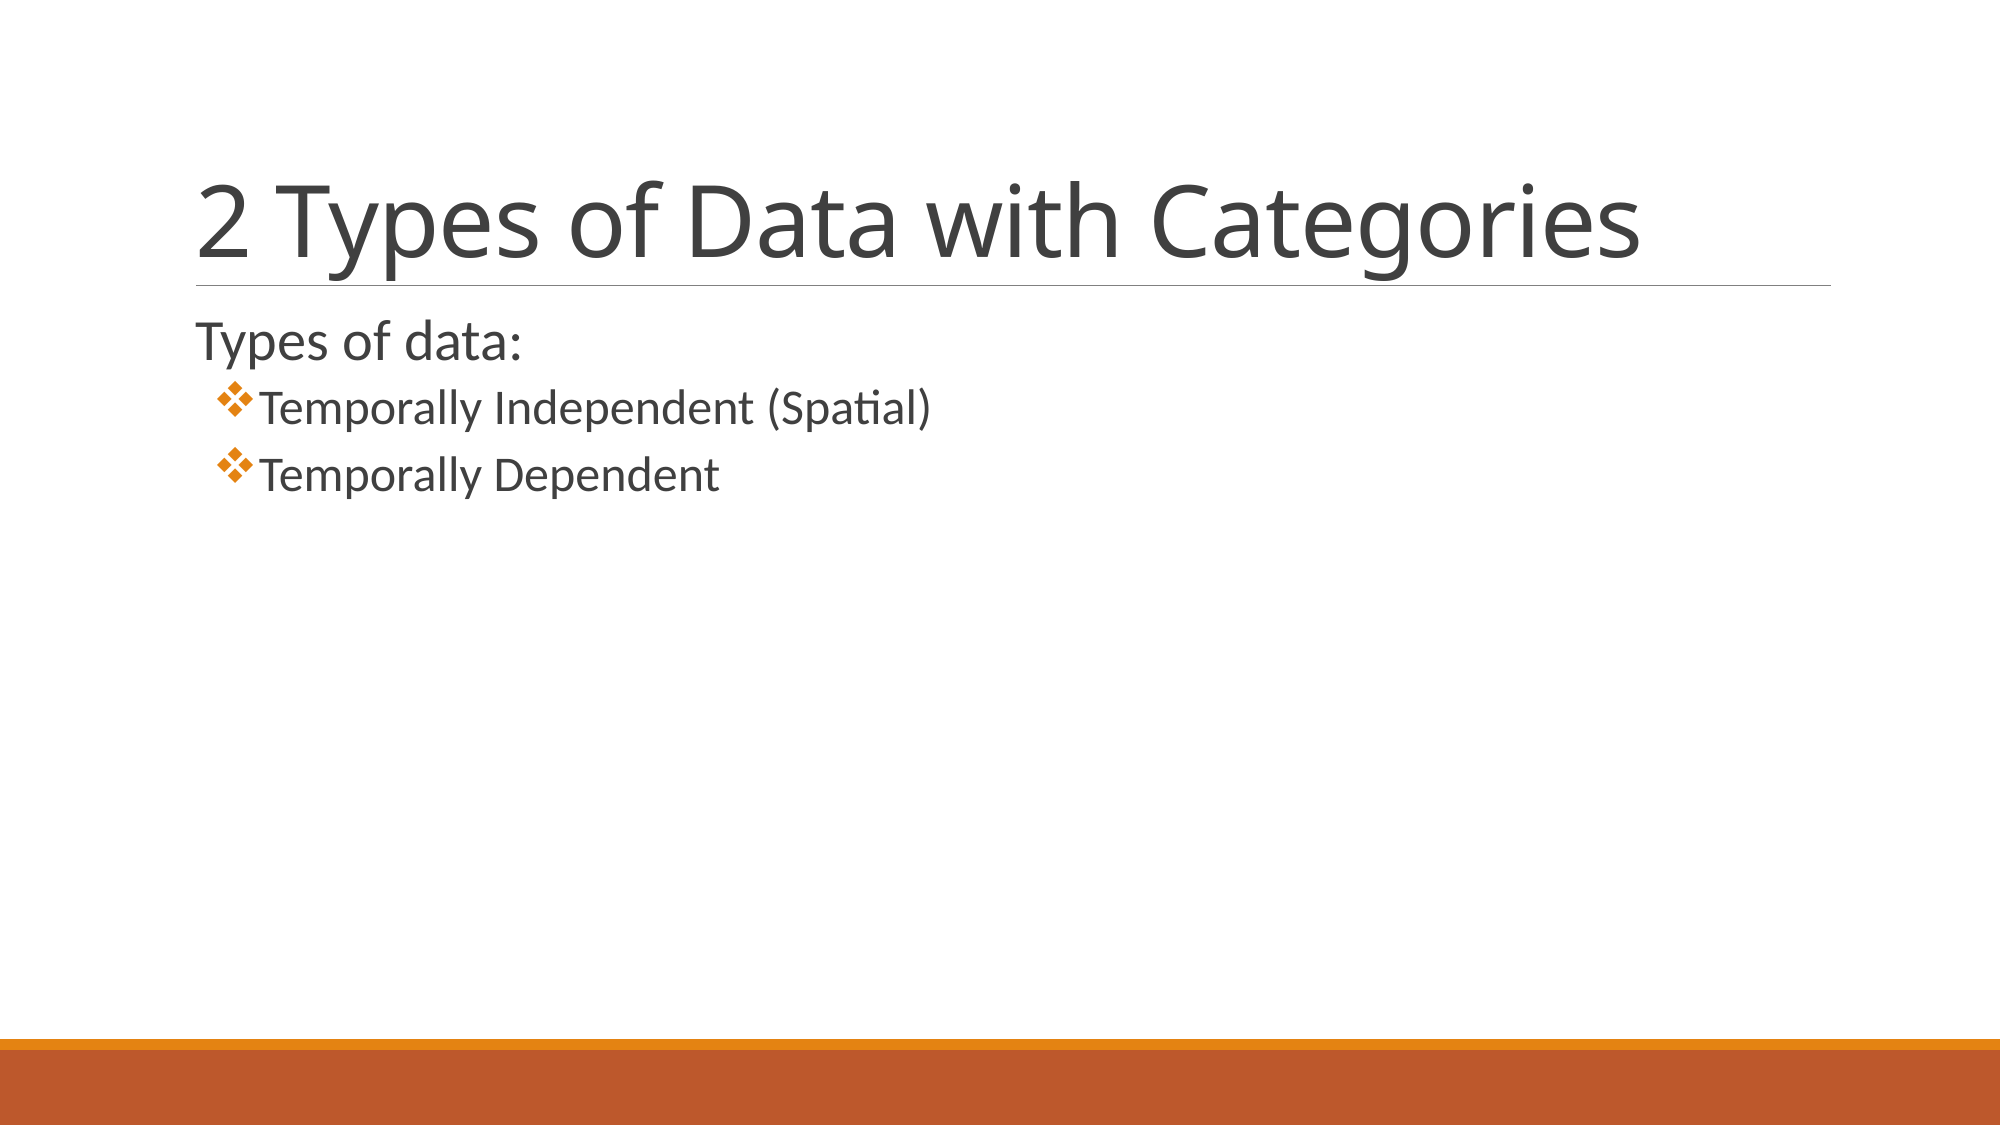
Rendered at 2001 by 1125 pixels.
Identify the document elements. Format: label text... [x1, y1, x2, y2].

title 2 Types of Data with Categories [180, 47, 1830, 285]
list Types of data: Temporally Independent (Spatial) Temporally Dependent [180, 302, 1830, 963]
